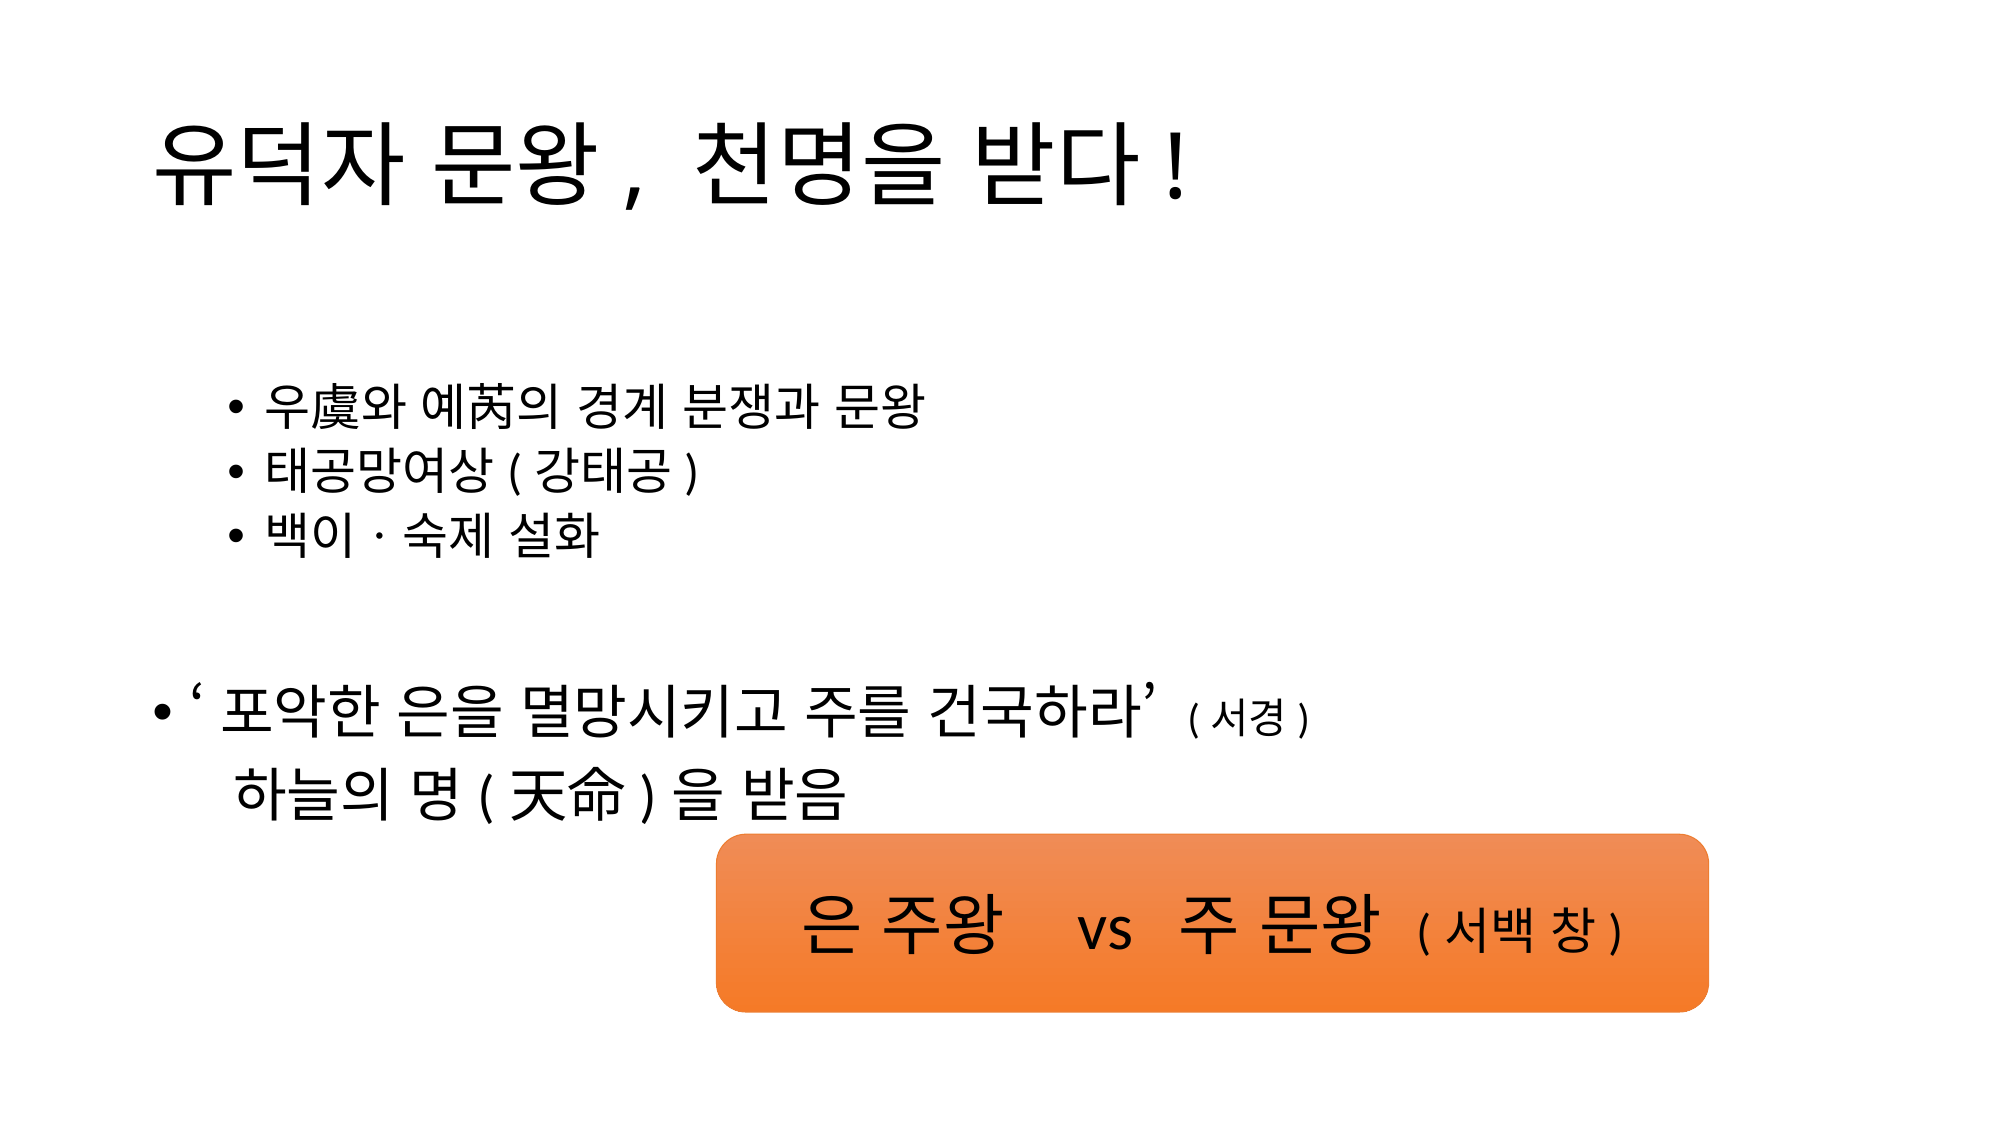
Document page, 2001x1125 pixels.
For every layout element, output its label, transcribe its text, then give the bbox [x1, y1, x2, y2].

title 유덕자 문왕, 천명을 받다! [137, 59, 1863, 278]
list 우虞와 예芮의 경계 분쟁과 문왕 태공망여상(강태공) 백이ㆍ숙제 설화 ‘포악한 은을 멸망시키고 주를 건국하라’ (서경) 하늘의 명(天命)을 받음 [137, 299, 1863, 1014]
text_box 은 주왕 vs 주 문왕 (서백 창) [715, 833, 1710, 1013]
